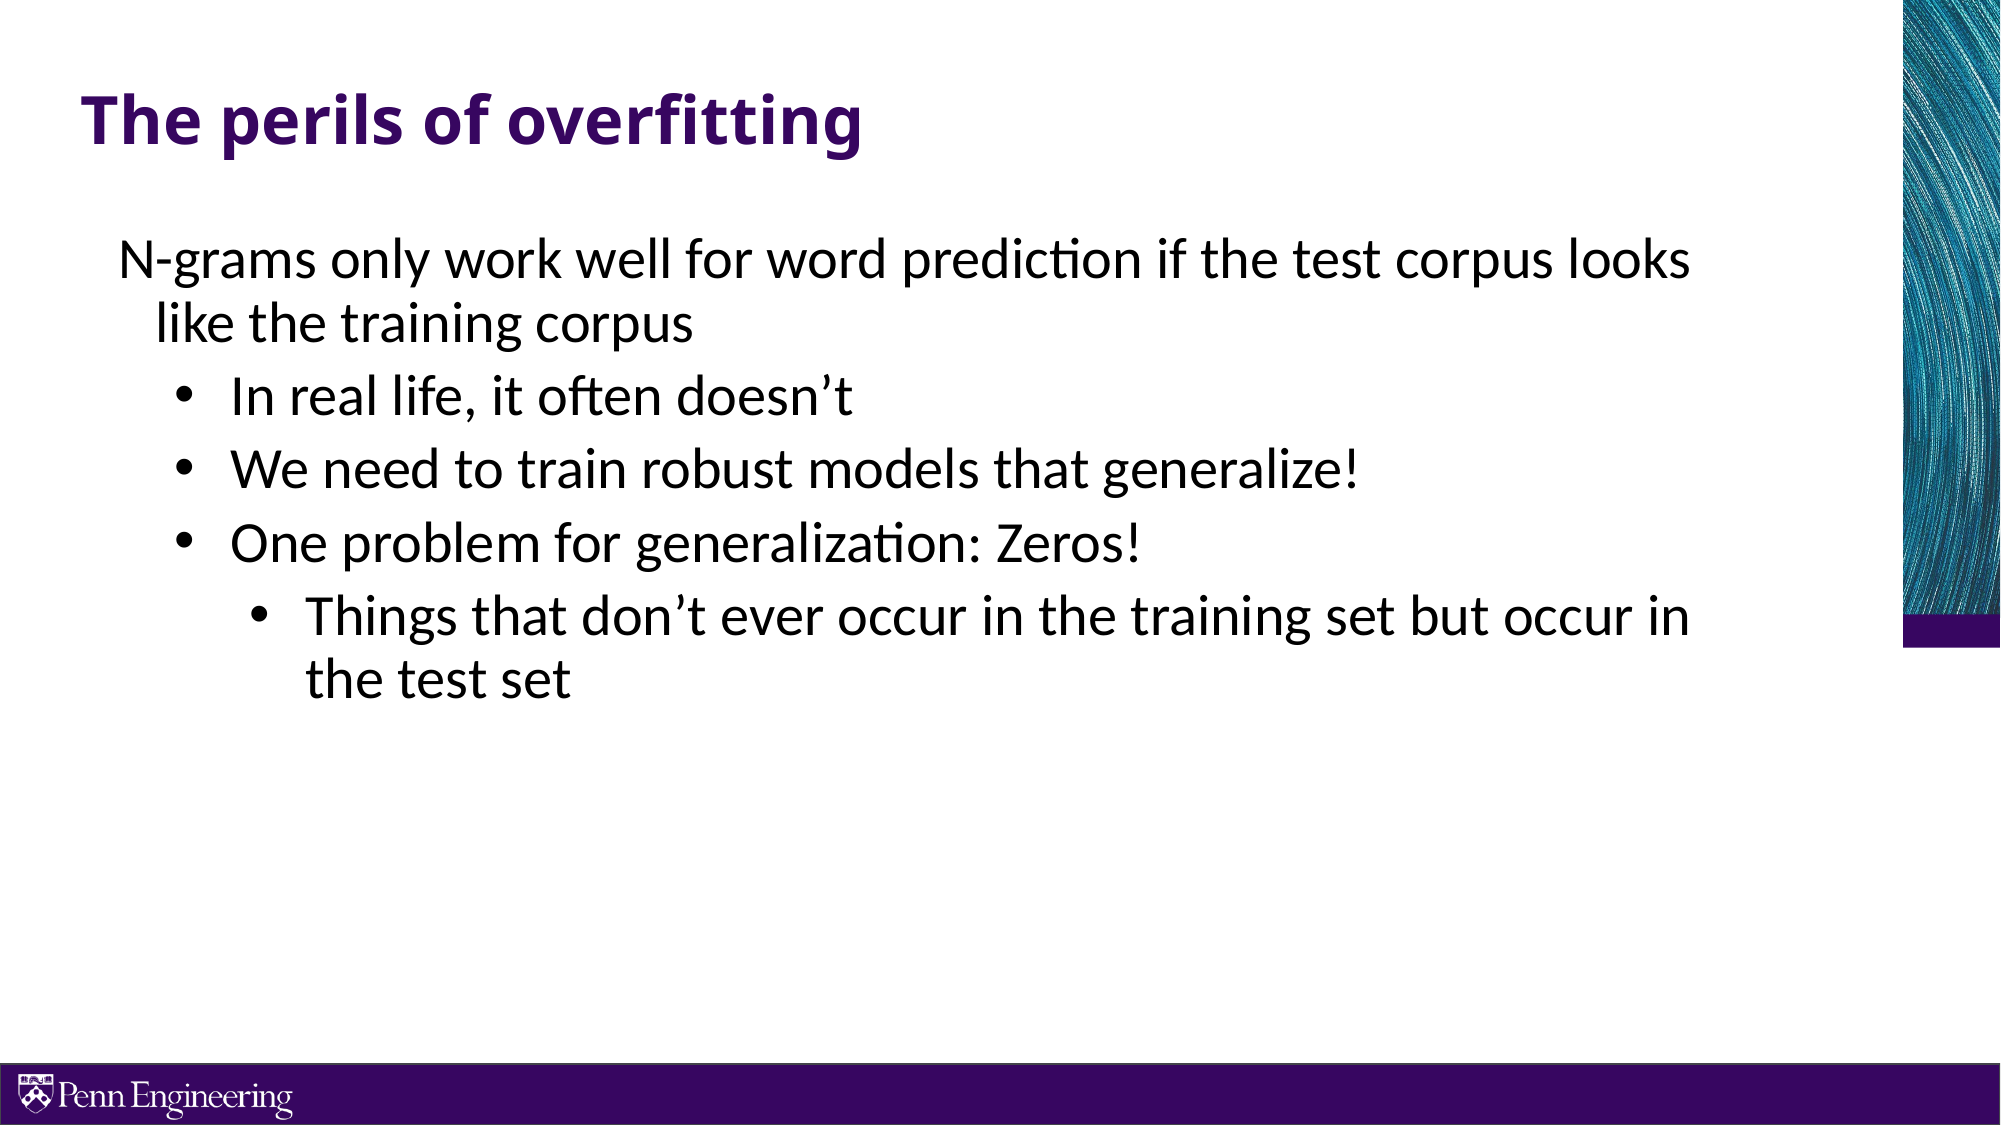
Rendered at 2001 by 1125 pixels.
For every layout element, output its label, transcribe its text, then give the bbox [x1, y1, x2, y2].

list N-grams only work well for word prediction if the test corpus looks like the training corpus In real life, it often doesn’t We need to train robust models that generalize! One problem for generalization: Zeros! Things that don’t ever occur in the training set but occur in the test set [65, 221, 1791, 1008]
title The perils of overfitting [65, 59, 1863, 187]
picture [1908, 277, 1920, 293]
picture [1903, 523, 1914, 546]
picture [1949, 13, 1955, 20]
picture [1903, 341, 1915, 350]
picture [1903, 0, 2001, 618]
picture [1971, 53, 1979, 64]
picture [1906, 362, 1912, 370]
picture [1989, 0, 2001, 13]
picture [1903, 374, 1908, 384]
picture [1903, 310, 1915, 339]
picture [1916, 342, 1921, 352]
picture [1913, 321, 1917, 333]
picture [1962, 39, 1970, 47]
picture [8, 1066, 301, 1123]
